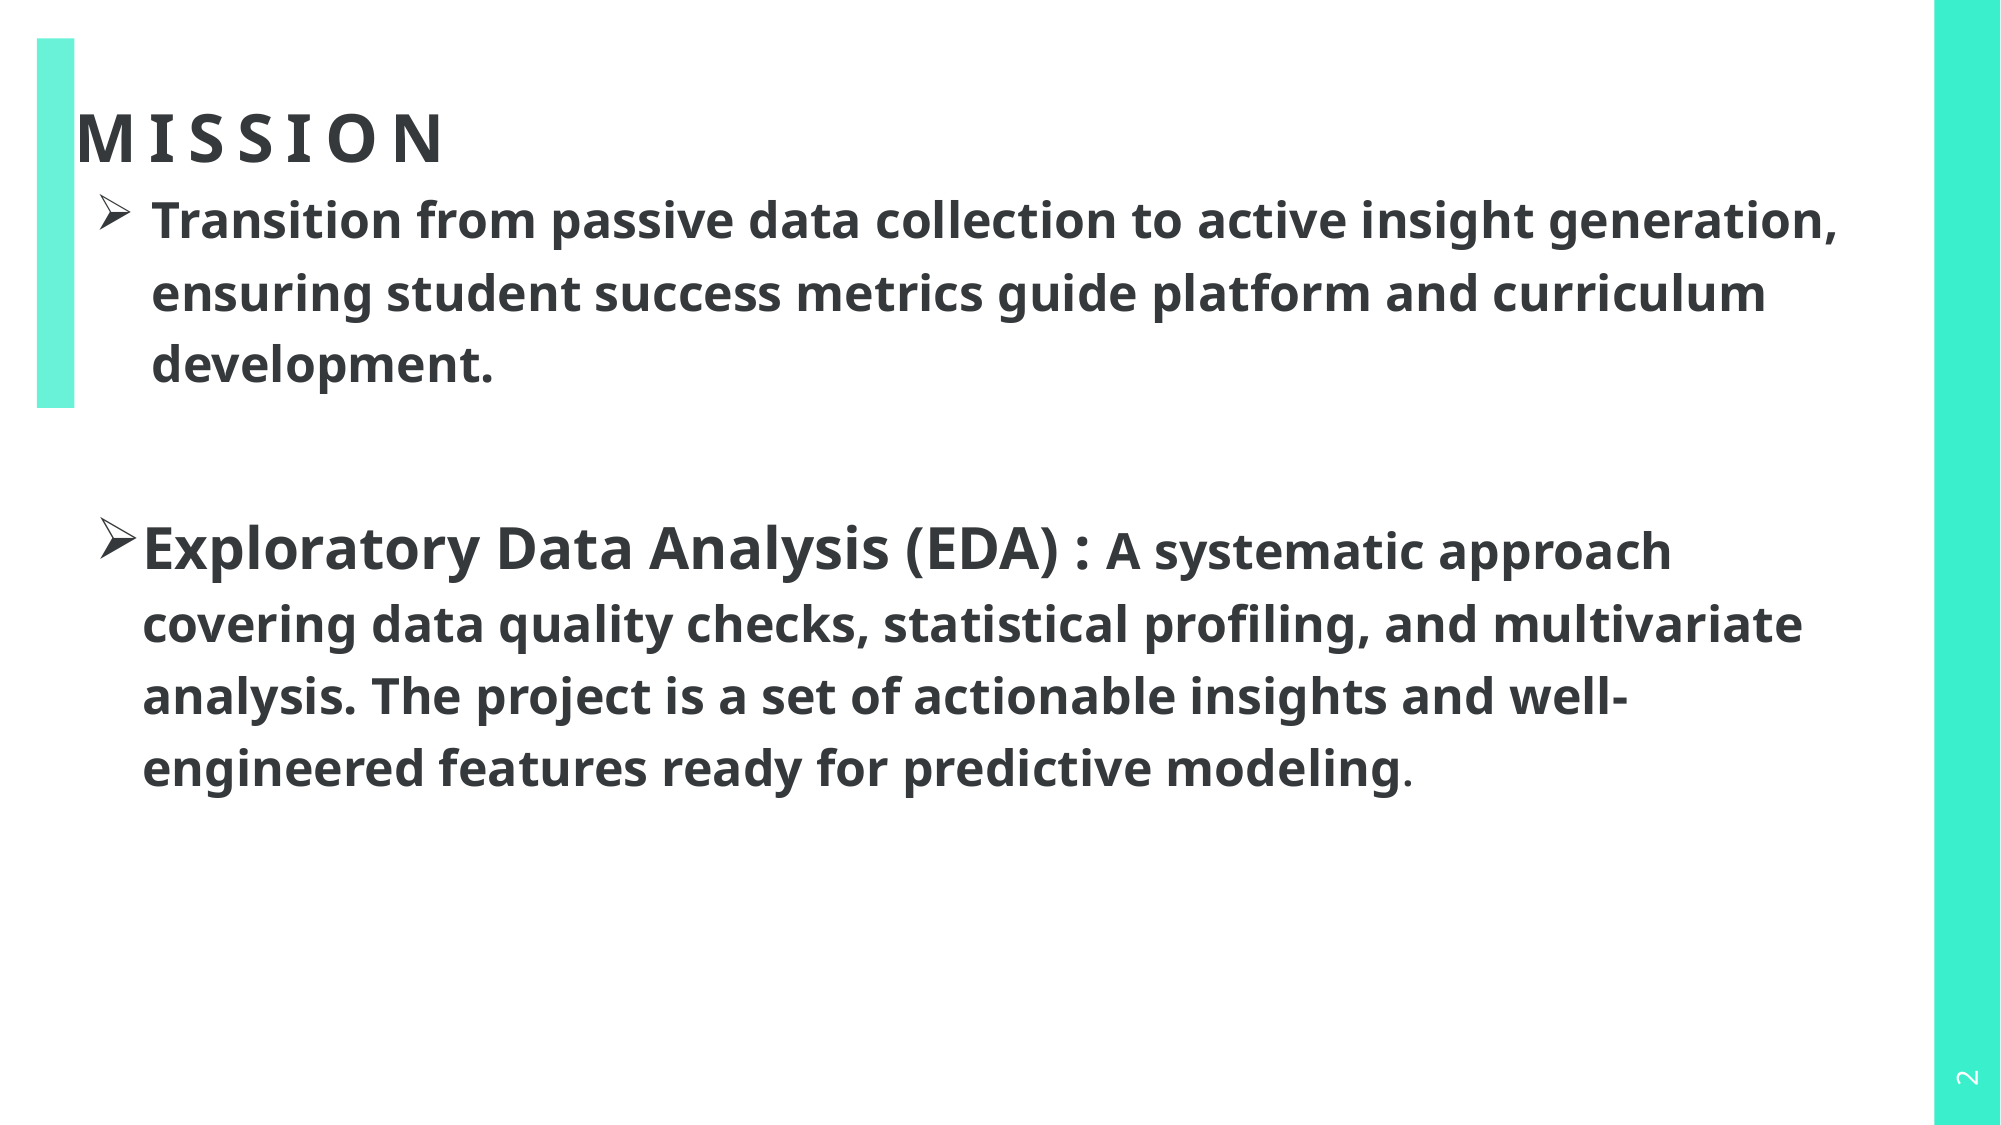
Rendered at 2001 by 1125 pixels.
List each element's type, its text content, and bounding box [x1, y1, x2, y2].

list Transition from passive data collection to active insight generation, ensuring student success metrics guide platform and curriculum development. Exploratory Data Analysis (EDA) : A systematic approach covering data quality checks, statistical profiling, and multivariate analysis. The project is a set of actionable insights and well-engineered features ready for predictive modeling. [95, 176, 1892, 1023]
text_box [36, 38, 75, 408]
title MISSION [74, 0, 900, 177]
slide_number 2 [1937, 1032, 2000, 1125]
